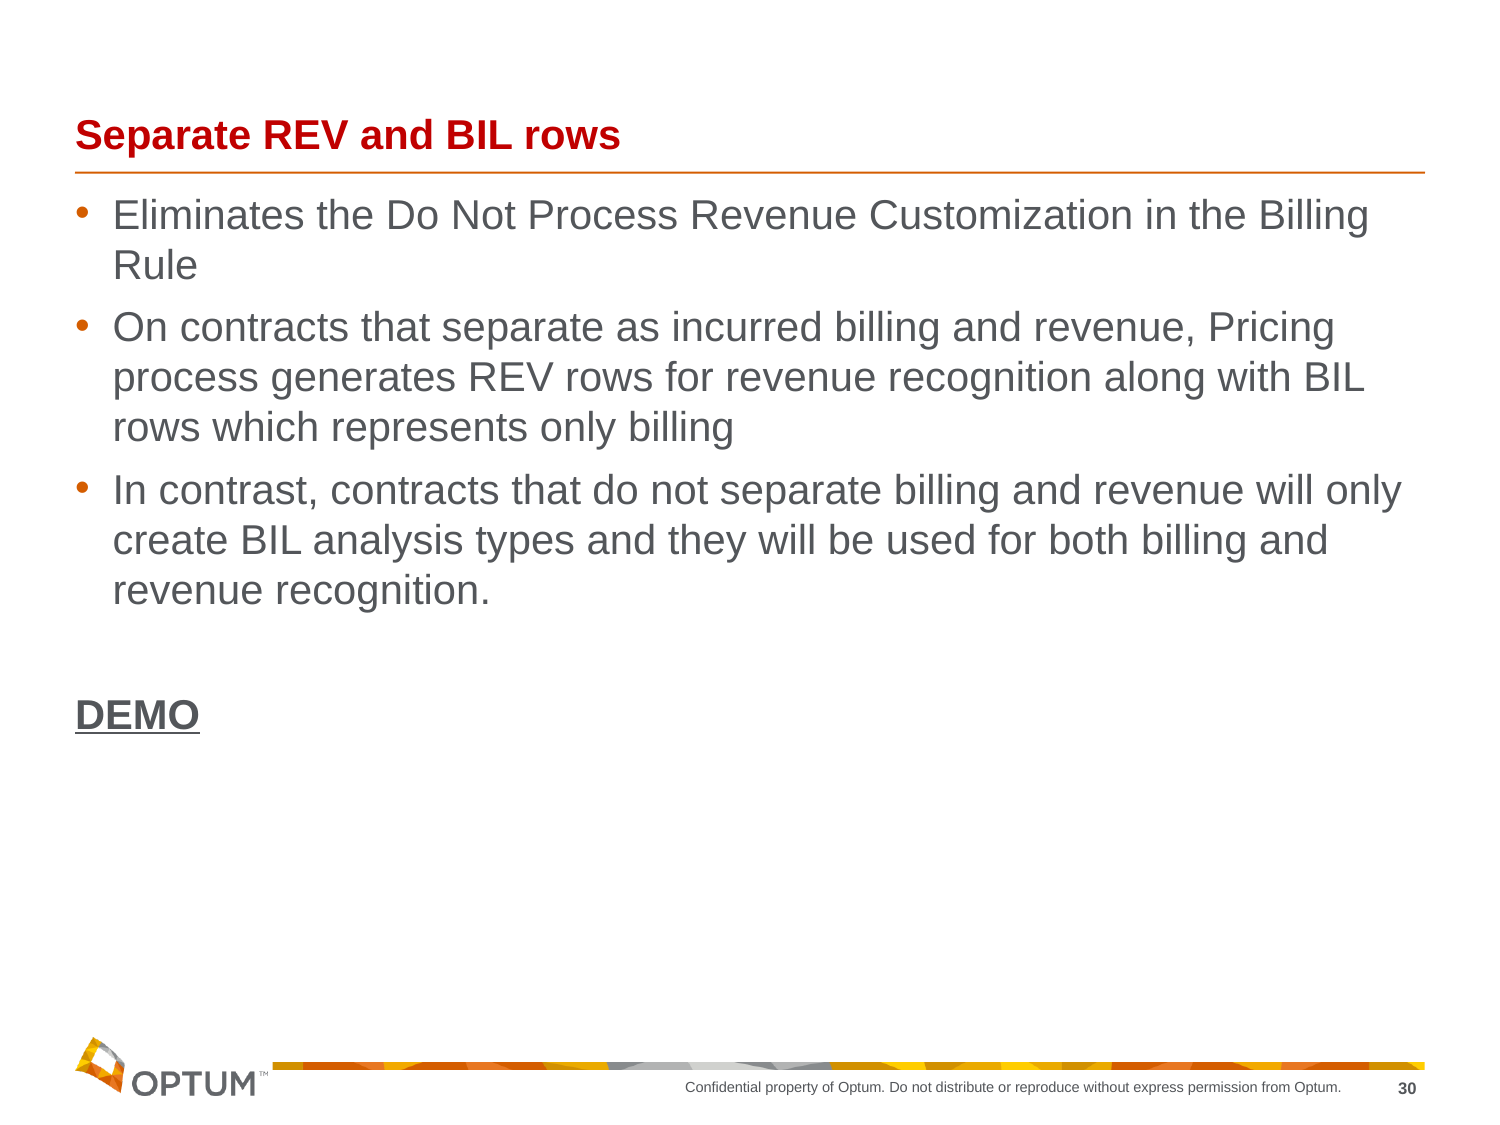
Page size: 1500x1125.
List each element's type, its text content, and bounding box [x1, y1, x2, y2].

picture [75, 1037, 268, 1096]
list Eliminates the Do Not Process Revenue Customization in the Billing Rule On contracts that separate as incurred billing and revenue, Pricing process generates REV rows for revenue recognition along with BIL rows which represents only billing In contrast, contracts that do not separate billing and revenue will only create BIL analysis types and they will be used for both billing and revenue recognition. DEMO [75, 187, 1425, 1028]
title Separate REV and BIL rows [75, 31, 1425, 158]
picture [273, 1062, 1425, 1070]
